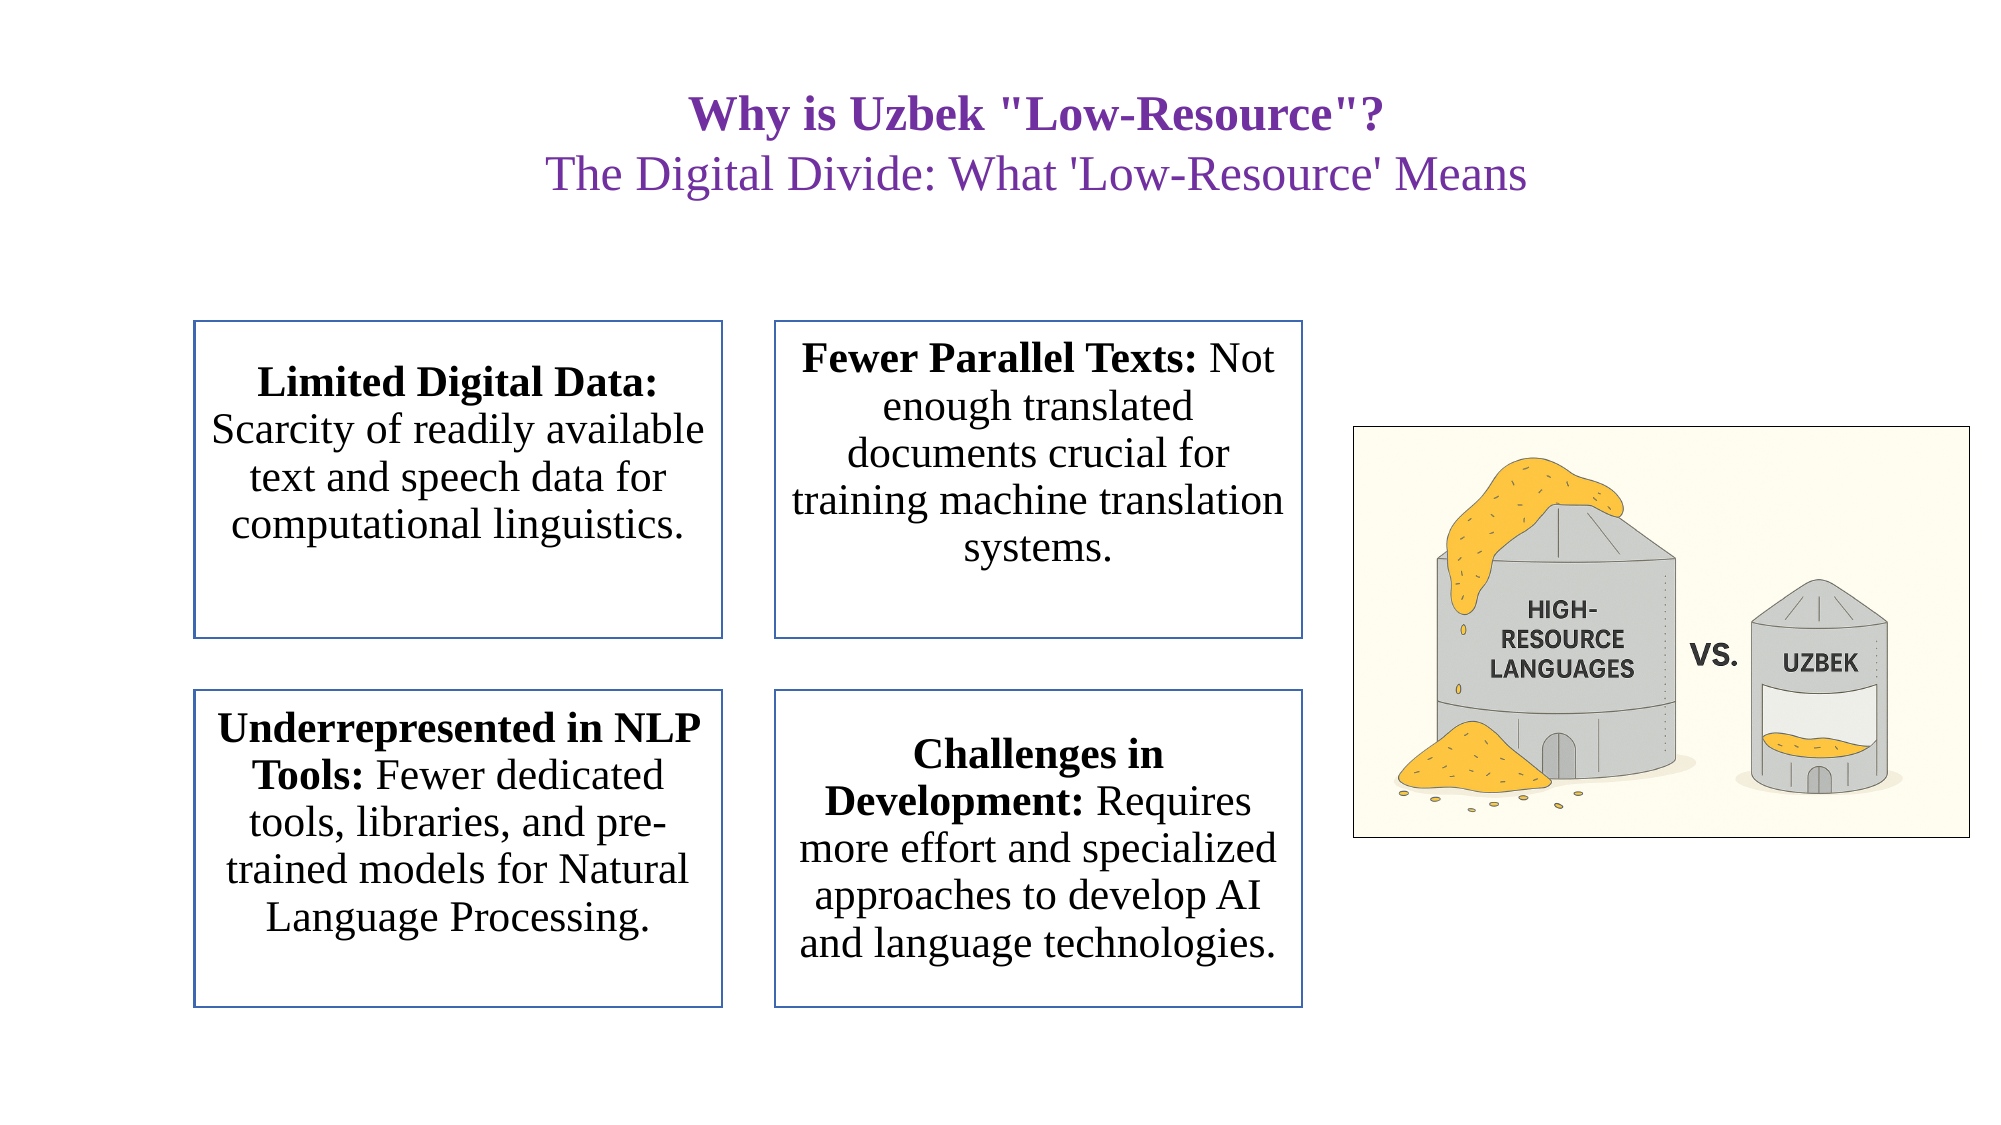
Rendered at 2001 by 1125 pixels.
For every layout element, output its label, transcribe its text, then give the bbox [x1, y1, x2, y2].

picture [1353, 426, 1970, 838]
text_box Why is Uzbek "Low-Resource"? The Digital Divide: What 'Low-Resource' Means [343, 73, 1730, 209]
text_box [143, 321, 1354, 1007]
